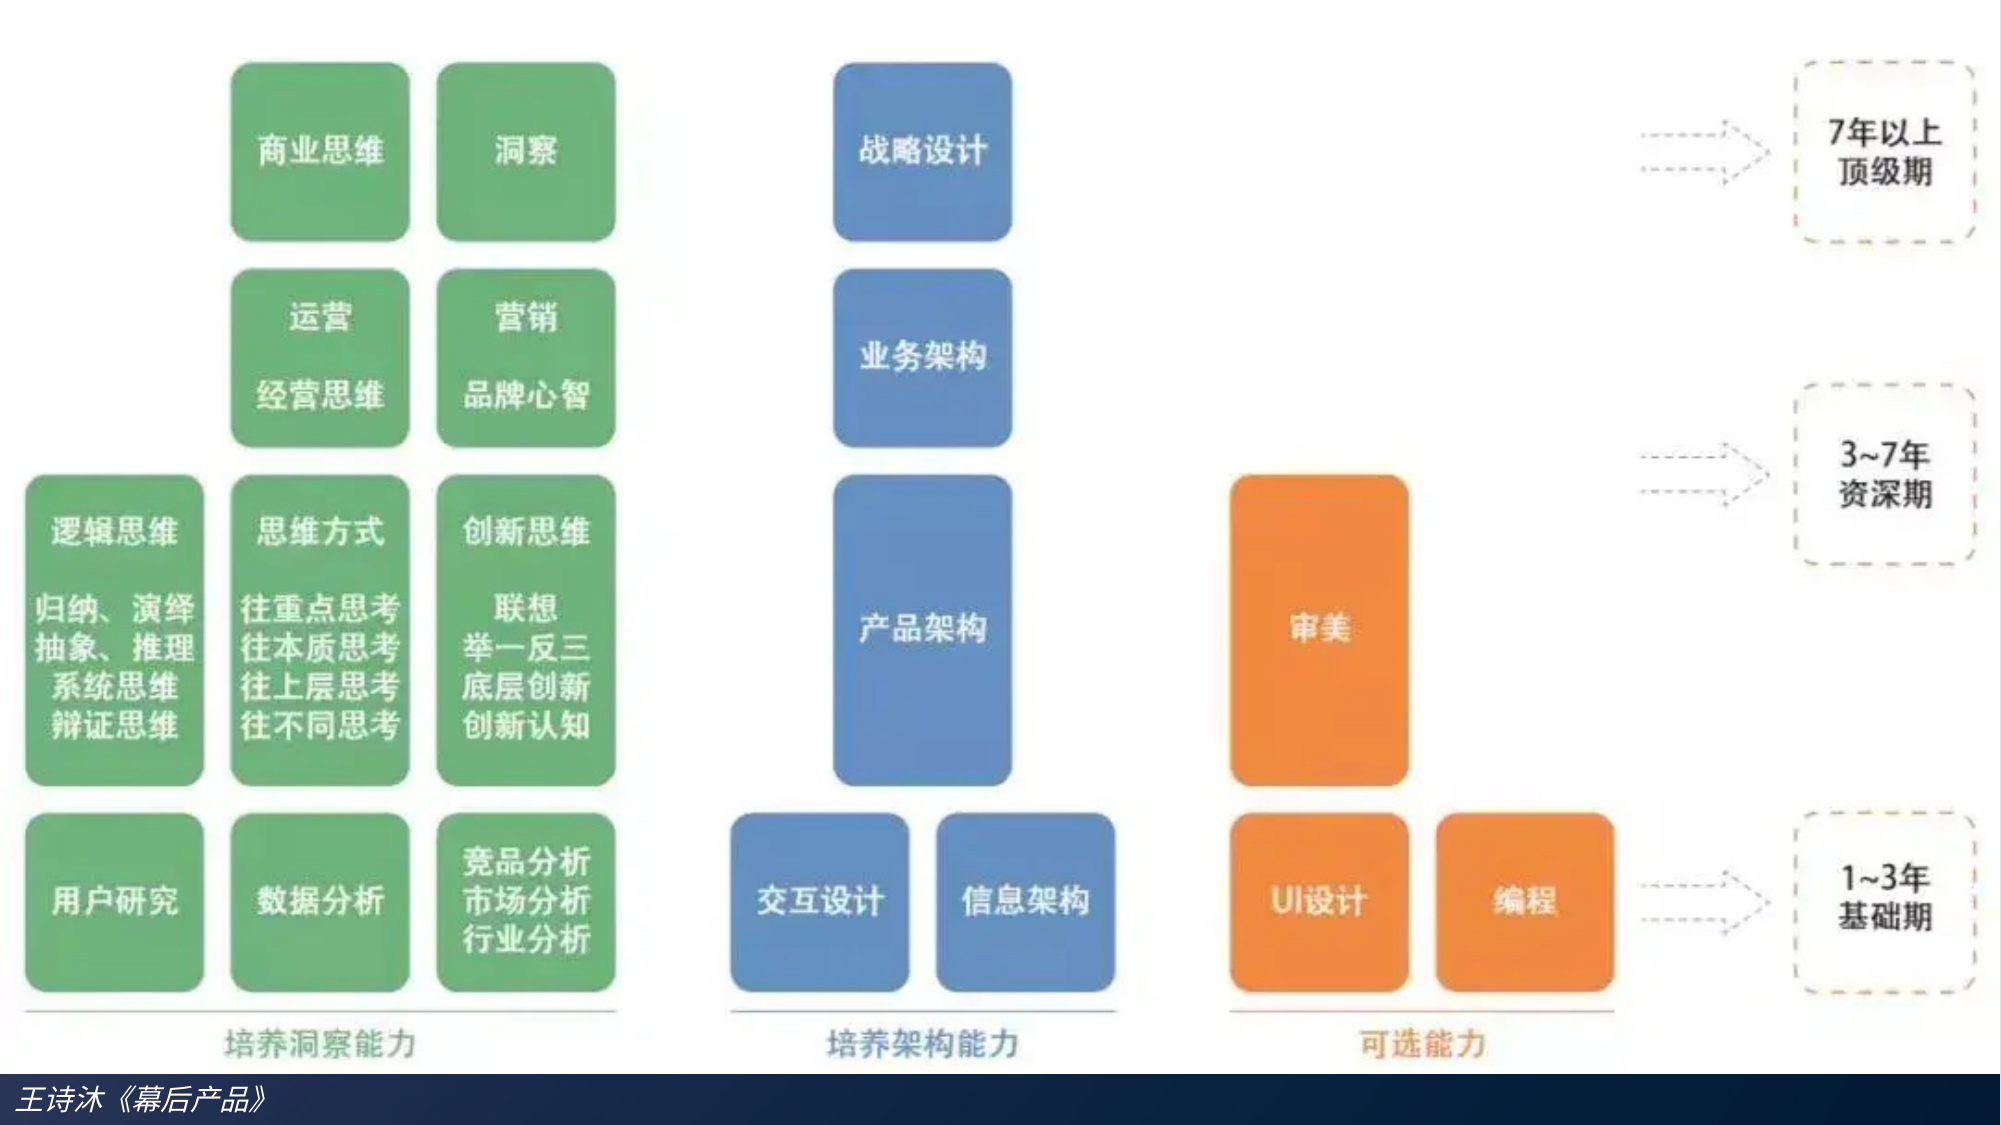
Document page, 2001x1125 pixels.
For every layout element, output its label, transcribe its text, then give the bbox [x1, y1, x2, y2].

text_box 王诗沐《幕后产品》 [0, 1075, 417, 1124]
picture [0, 0, 2001, 1125]
